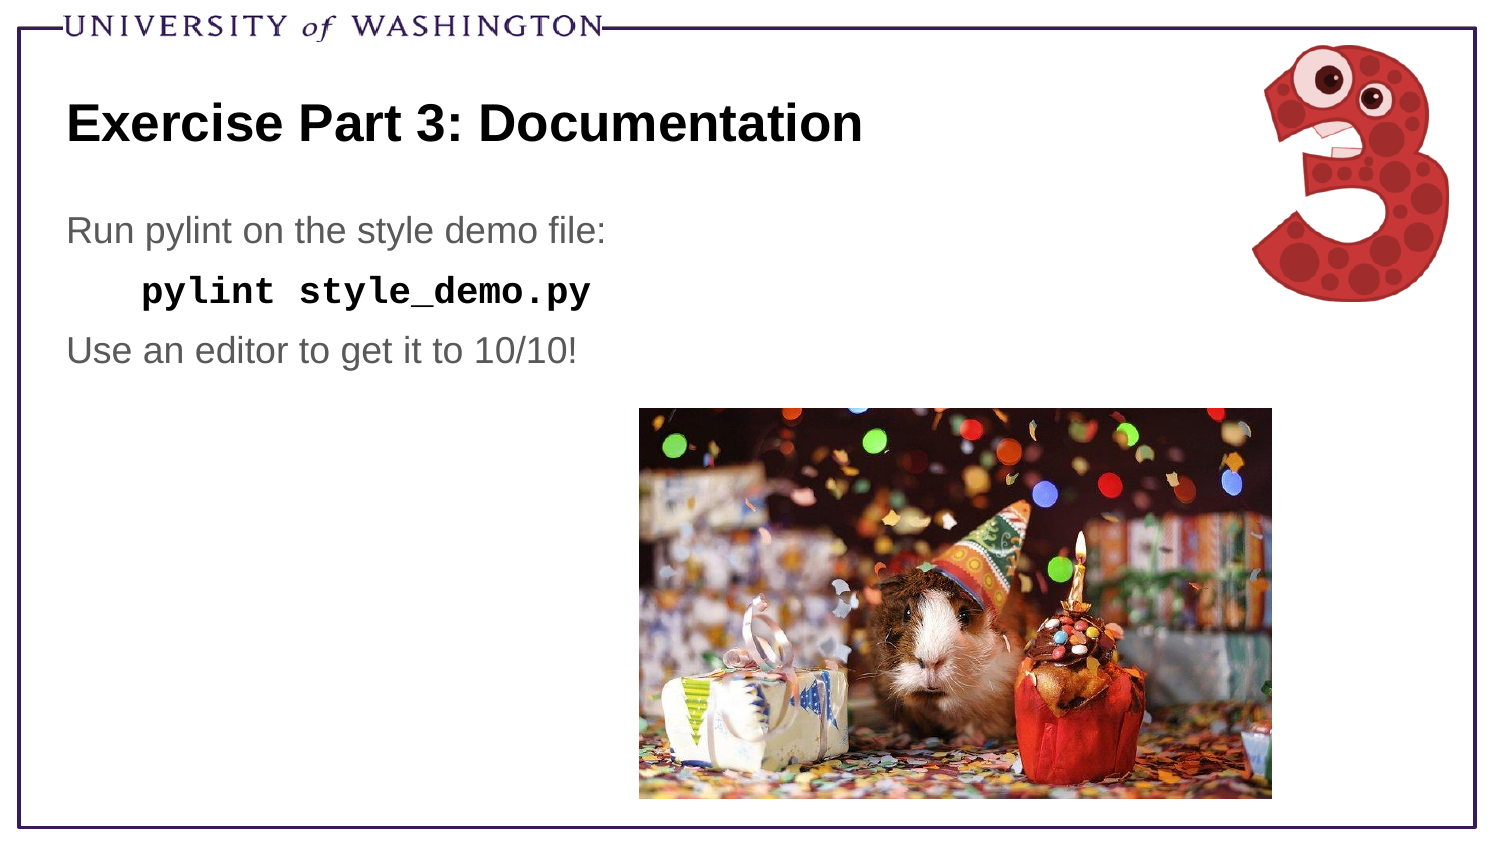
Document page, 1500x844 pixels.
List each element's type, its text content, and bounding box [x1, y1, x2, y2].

picture [15, 15, 1480, 830]
title Exercise Part 3: Documentation [51, 72, 1246, 167]
list Run pylint on the style demo file: pylint style_demo.py Use an editor to get it to 10/10! [51, 189, 1449, 776]
